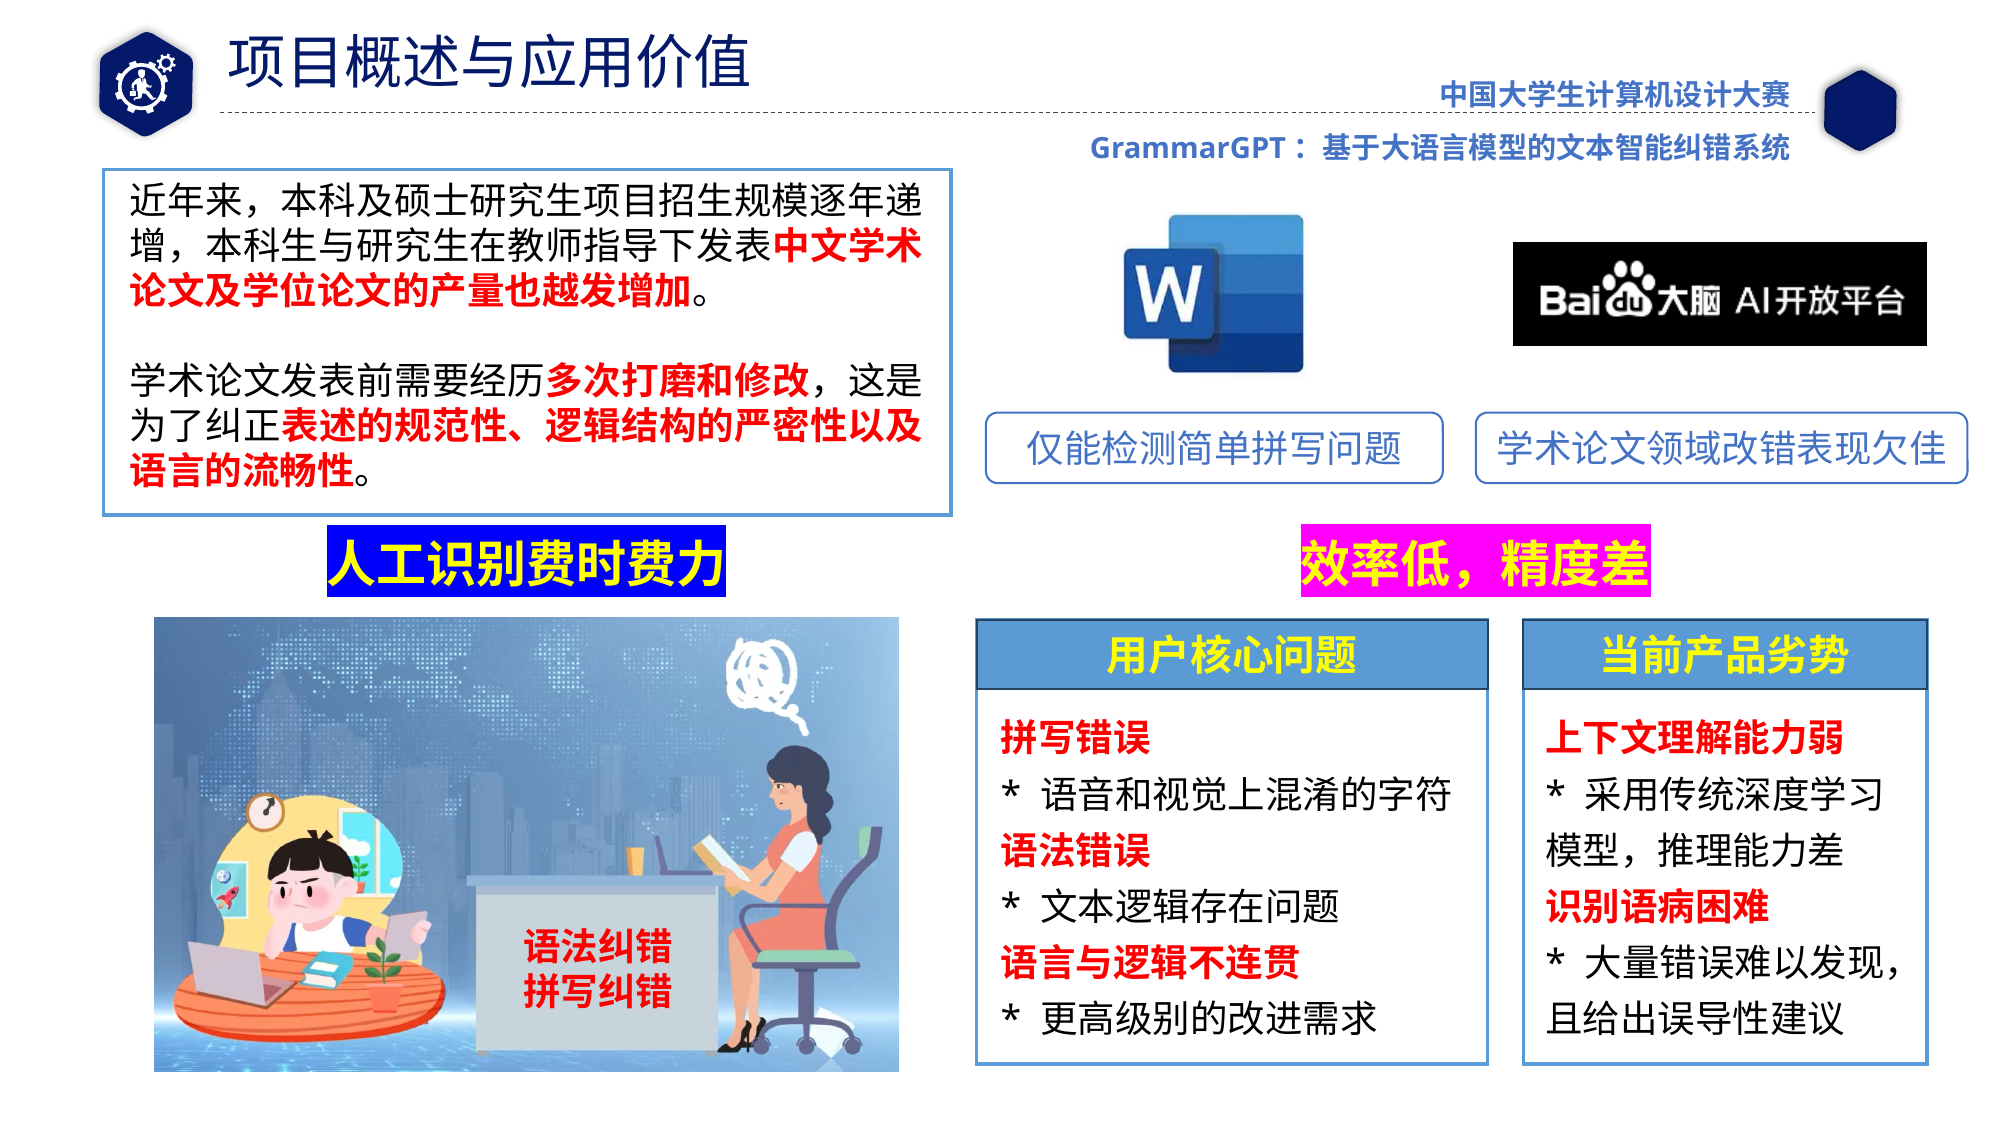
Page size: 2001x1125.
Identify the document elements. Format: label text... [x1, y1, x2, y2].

text_box 项目概述与应用价值 [213, 18, 1939, 114]
text_box 仅能检测简单拼写问题 [984, 411, 1444, 485]
text_box [102, 169, 952, 516]
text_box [976, 619, 1488, 1098]
text_box 学术论文领域改错表现欠佳 [1474, 411, 1969, 485]
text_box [94, 37, 198, 132]
picture [1117, 208, 1310, 380]
text_box 中国大学生计算机设计大赛 GrammarGPT：基于大语言模型的文本智能纠错系统 [1074, 51, 1806, 112]
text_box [154, 617, 899, 1072]
text_box 中国大学生计算机设计大赛 GrammarGPT：基于大语言模型的文本智能纠错系统 [1074, 114, 1806, 172]
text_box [1523, 619, 1928, 1065]
text_box 效率低，精度差 [1273, 527, 1679, 598]
text_box 人工识别费时费力 [274, 527, 779, 598]
picture [1513, 242, 1927, 346]
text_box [1820, 74, 1901, 147]
